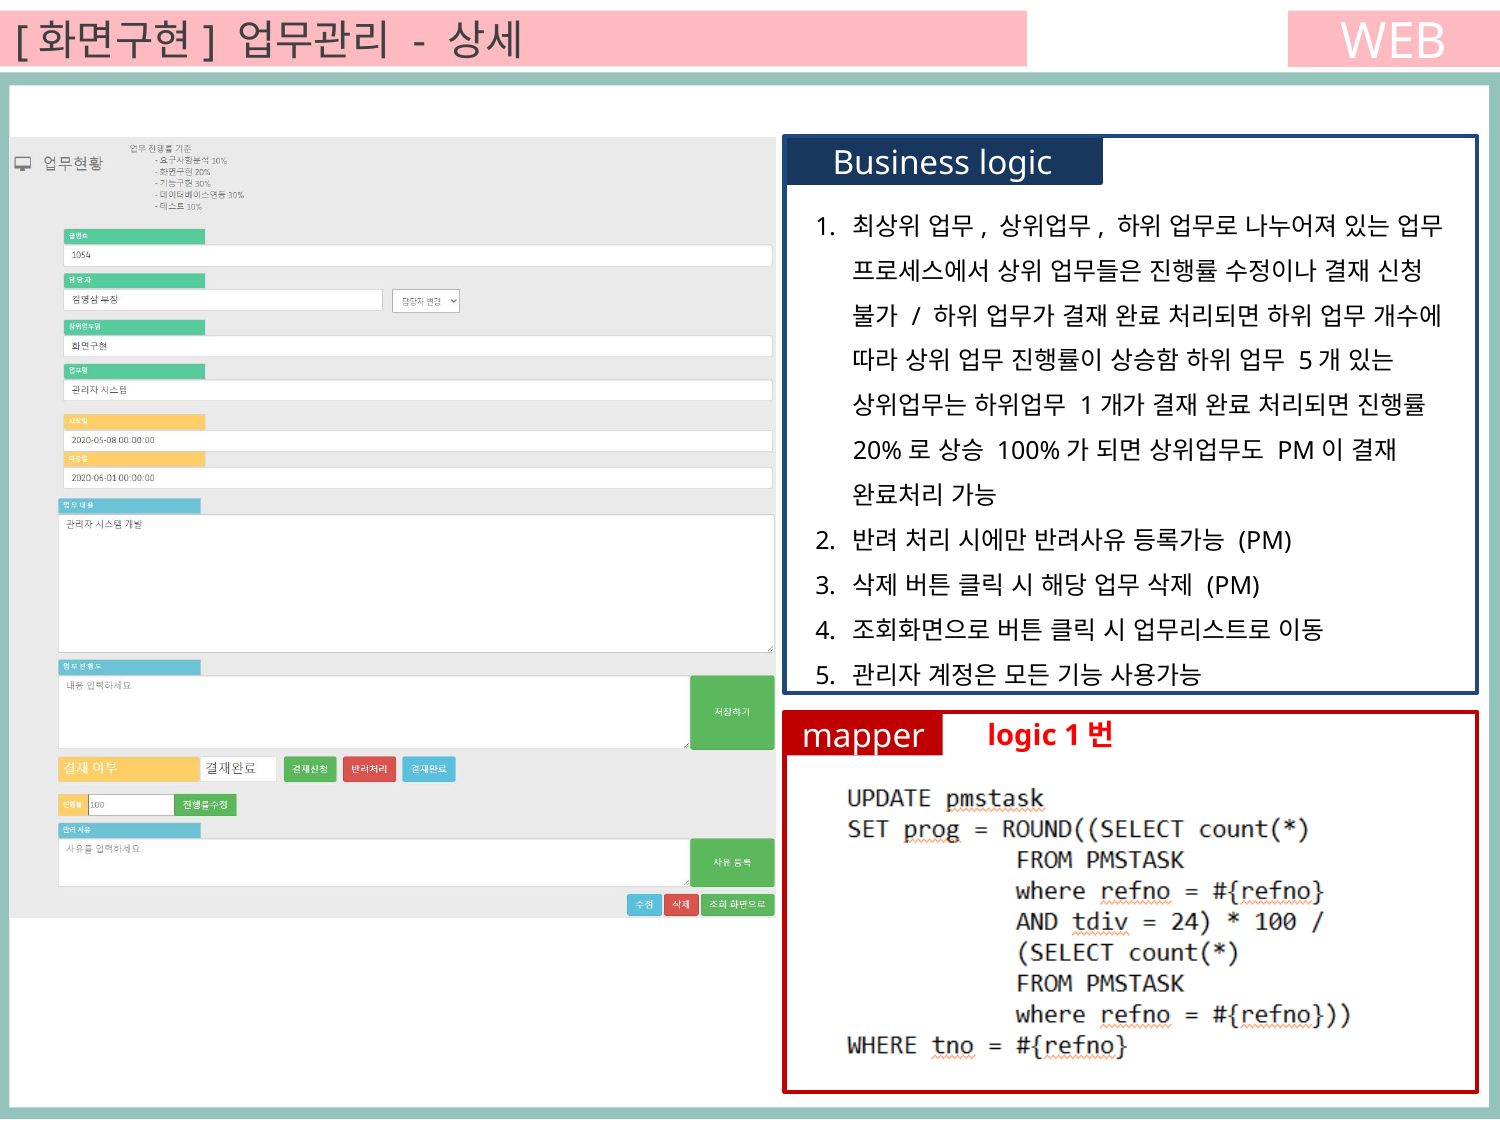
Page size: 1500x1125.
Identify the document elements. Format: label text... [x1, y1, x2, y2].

picture [9, 136, 777, 918]
text_box [화면구현] 업무관리 - 상세 [0, 9, 1029, 68]
text_box WEB [1286, 9, 1500, 69]
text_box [0, 72, 1500, 1120]
picture [841, 783, 1360, 1062]
